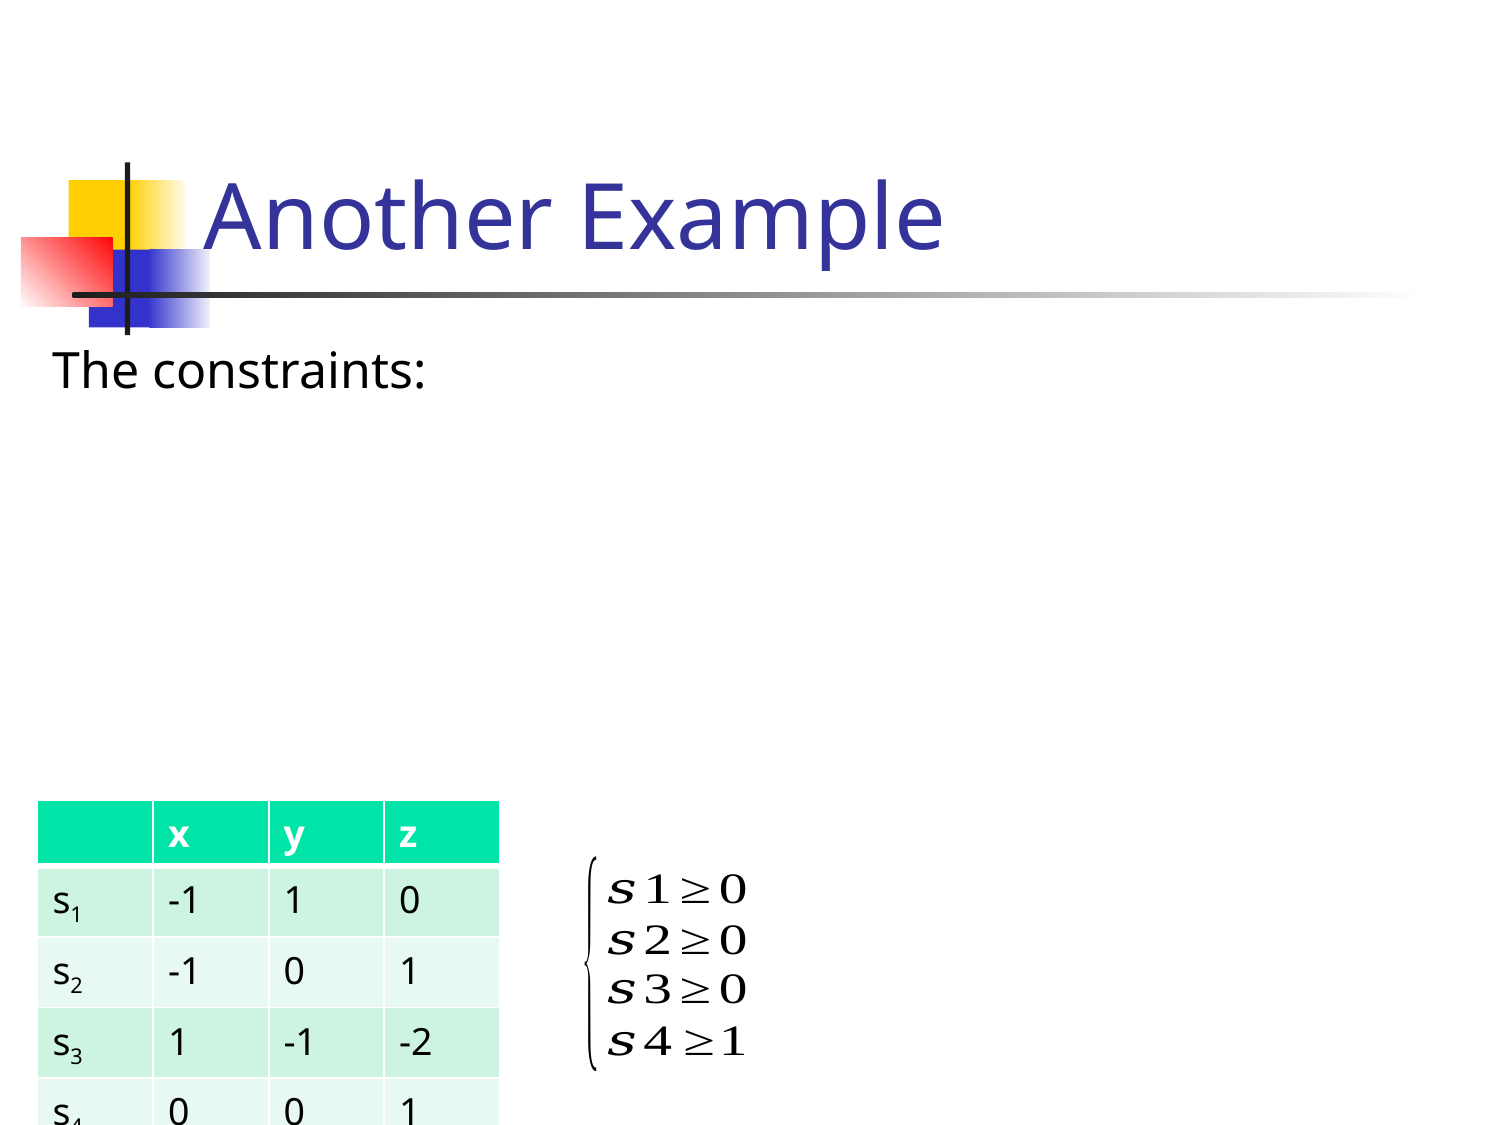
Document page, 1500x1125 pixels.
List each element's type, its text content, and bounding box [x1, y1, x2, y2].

table_header [38, 801, 152, 863]
table_cell 0 [270, 1079, 383, 1125]
table_cell 0 [385, 869, 499, 936]
table_cell -2 [385, 1008, 499, 1077]
table_cell s3 [38, 1008, 152, 1077]
table_cell 1 [385, 1079, 499, 1125]
table_cell 0 [154, 1079, 268, 1125]
table_cell -1 [154, 869, 268, 936]
table_header z [385, 801, 499, 863]
table_cell 0 [270, 938, 383, 1007]
table_cell s2 [38, 938, 152, 1007]
table_header y [270, 801, 383, 863]
table_cell 1 [154, 1008, 268, 1077]
table_cell s1 [38, 869, 152, 936]
table_cell -1 [270, 1008, 383, 1077]
title Another Example [188, 35, 1468, 275]
table_cell 1 [385, 938, 499, 1007]
table_cell s4 [38, 1079, 152, 1125]
table_cell -1 [154, 938, 268, 1007]
table_header x [154, 801, 268, 863]
table_cell 1 [270, 869, 383, 936]
